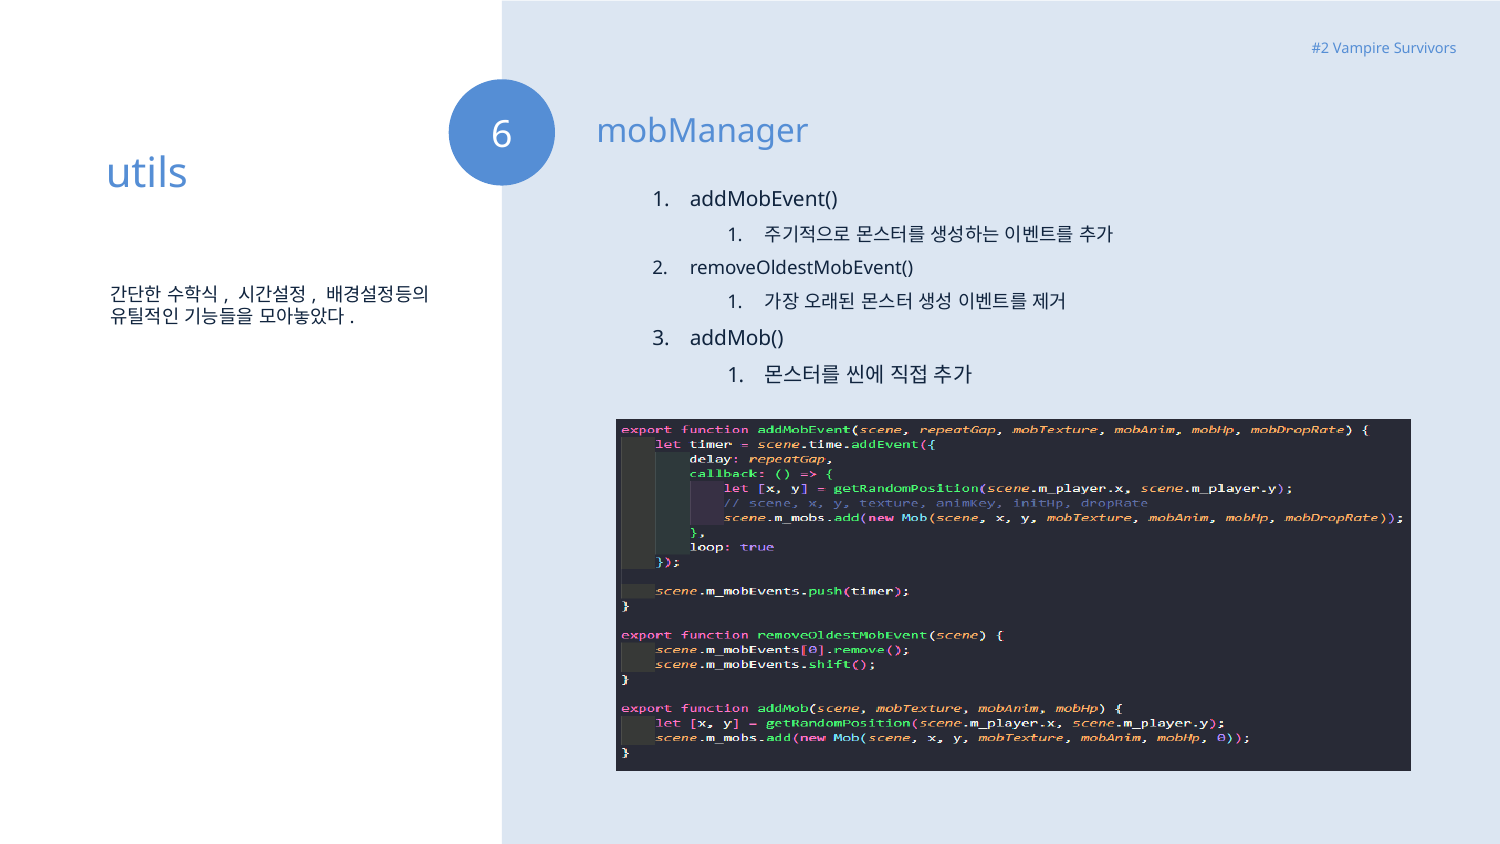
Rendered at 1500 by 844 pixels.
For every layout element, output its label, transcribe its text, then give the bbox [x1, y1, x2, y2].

text_box [500, 0, 1500, 844]
text_box addMobEvent() 주기적으로 몬스터를 생성하는 이벤트를 추가 removeOldestMobEvent() 가장 오래된 몬스터 생성 이벤트를 제거 addMob() 몬스터를 씬에 직접 추가 [637, 166, 1129, 417]
text_box 간단한 수학식, 시간설정, 배경설정등의 유틸적인 기능들을 모아놓았다. [95, 274, 450, 335]
text_box utils [91, 138, 203, 204]
picture [616, 418, 1411, 771]
text_box #2 Vampire Survivors [1296, 32, 1472, 82]
text_box 6 [446, 77, 558, 188]
text_box mobManager [581, 101, 824, 157]
